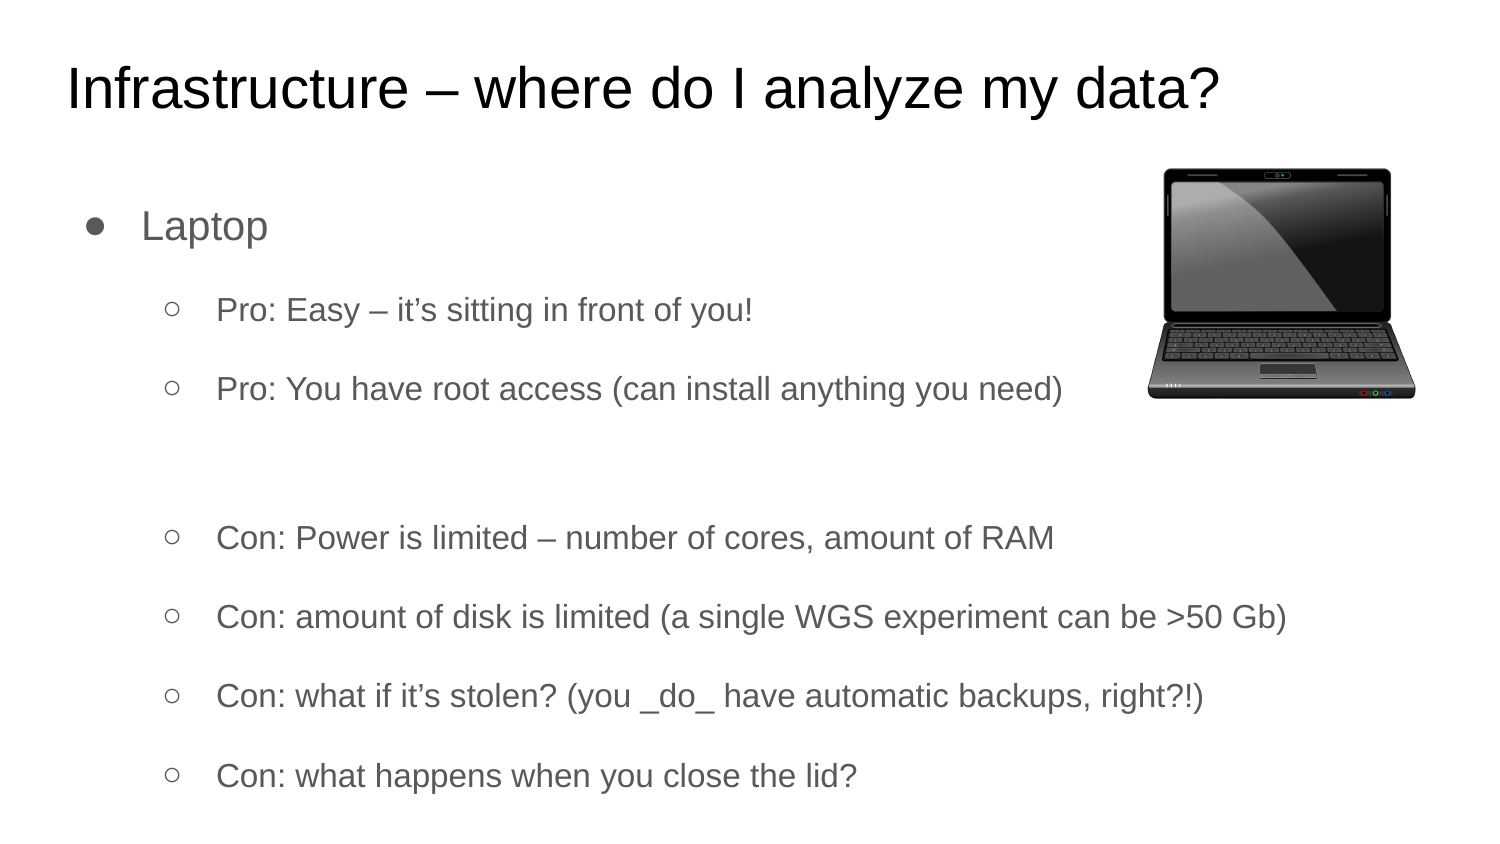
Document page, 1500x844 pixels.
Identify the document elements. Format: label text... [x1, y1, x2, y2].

title Infrastructure – where do I analyze my data? [51, 35, 1449, 130]
picture [1146, 151, 1418, 423]
list Laptop Pro: Easy – it’s sitting in front of you! Pro: You have root access (can install anything you need) Con: Power is limited – number of cores, amount of RAM Con: amount of disk is limited (a single WGS experiment can be >50 Gb) Con: what if it’s stolen? (you _do_ have automatic backups, right?!) Con: what happens when you close the lid? [51, 176, 1449, 737]
